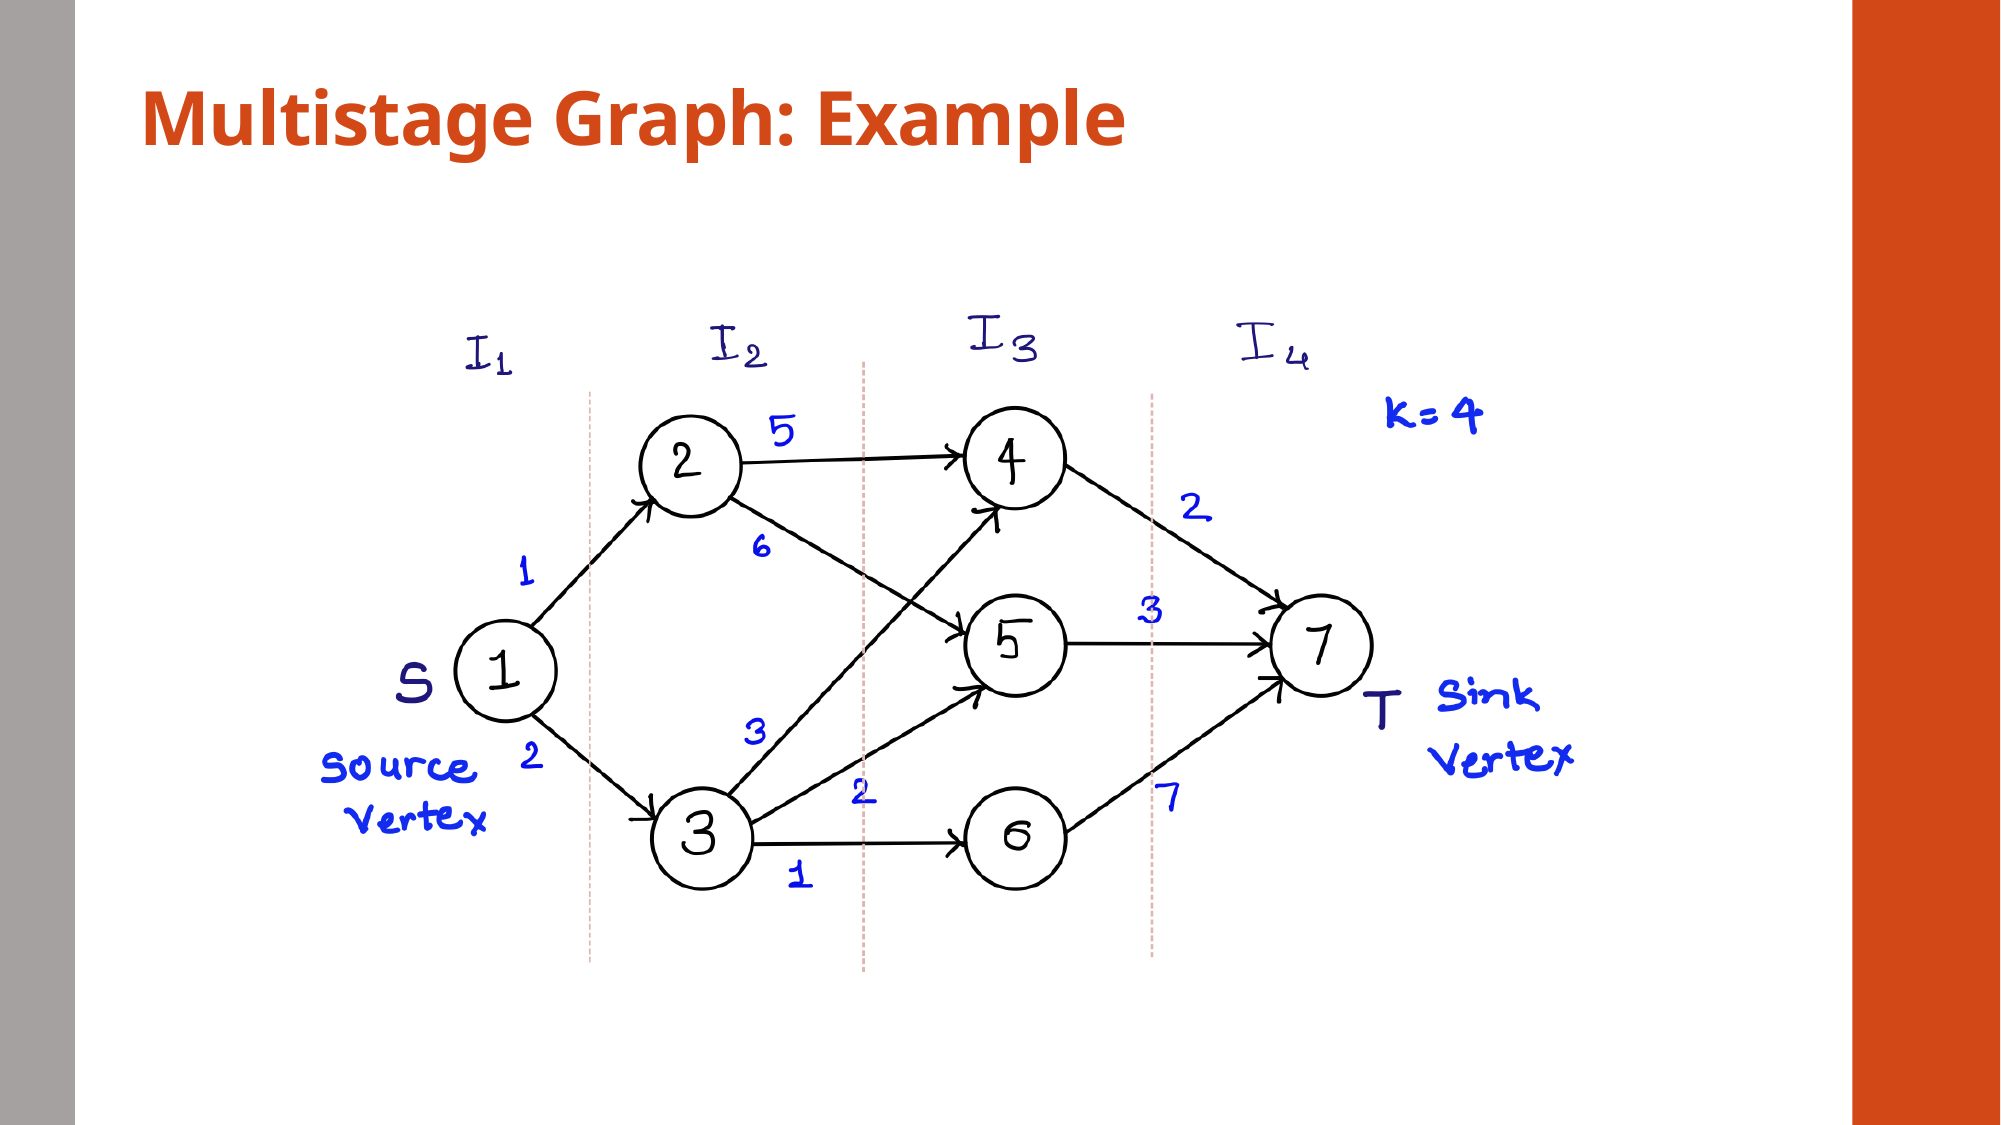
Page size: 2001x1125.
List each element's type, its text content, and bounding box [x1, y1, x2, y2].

title Multistage Graph: Example [124, 48, 1797, 169]
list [277, 253, 1628, 1014]
